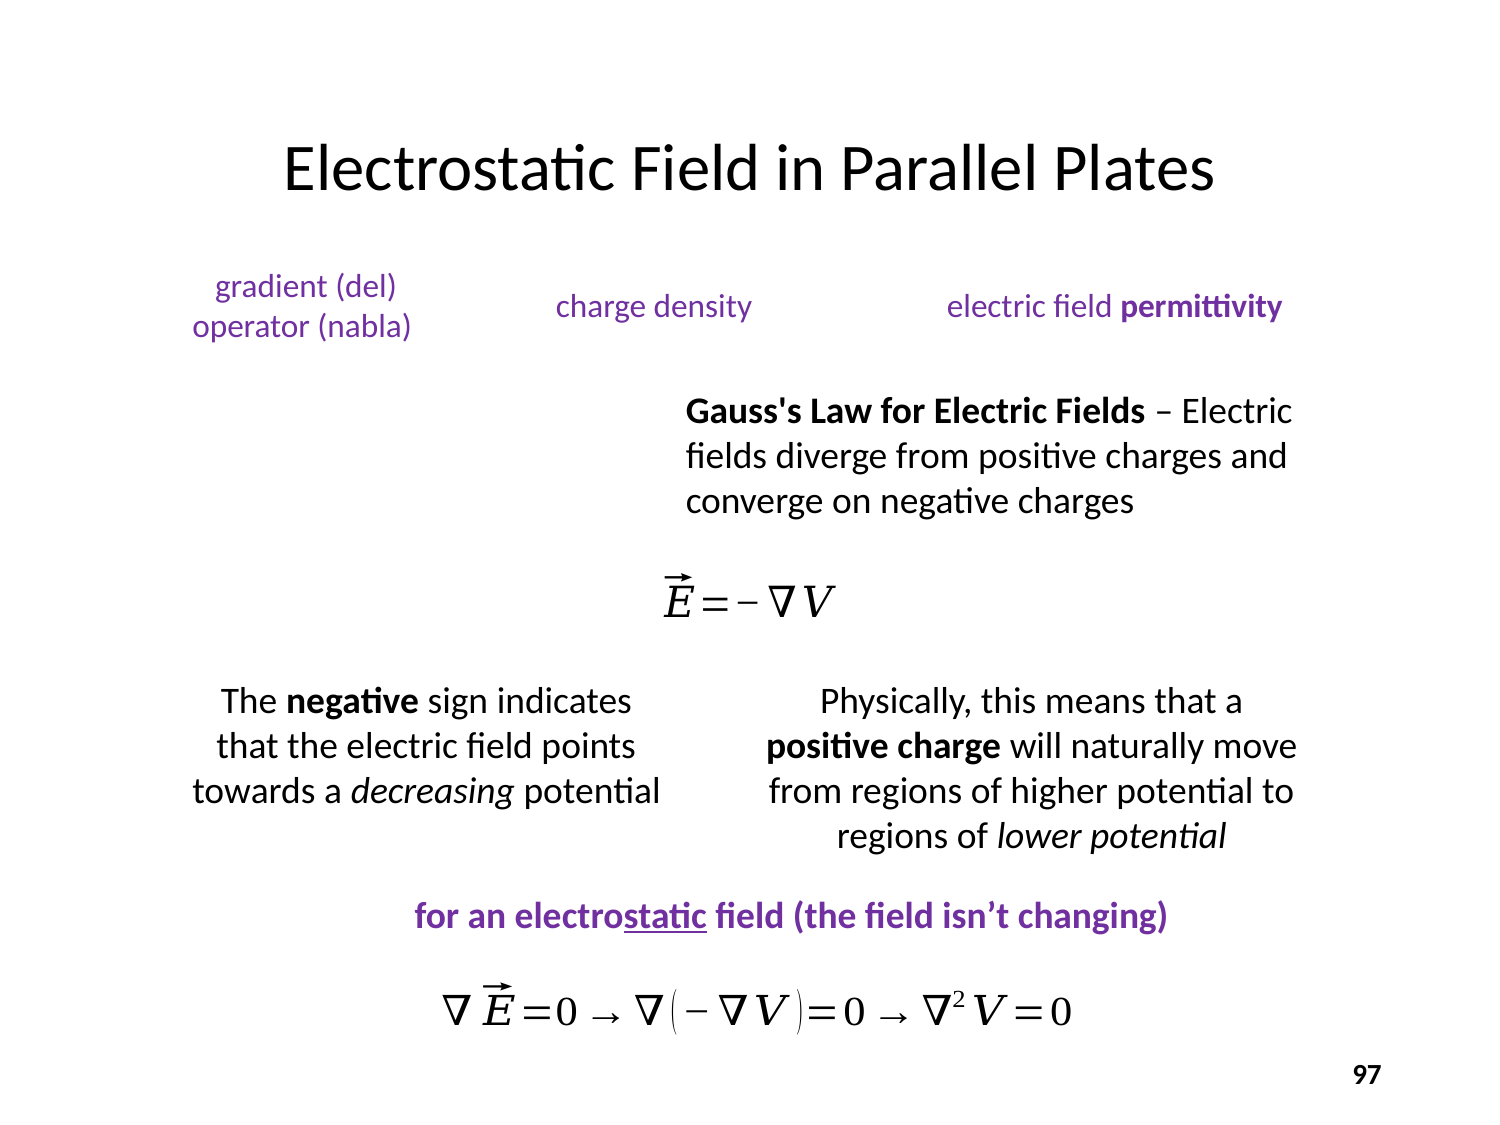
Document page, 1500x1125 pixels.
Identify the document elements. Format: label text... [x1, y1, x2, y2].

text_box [131, 256, 1369, 353]
slide_number 97 [1059, 1042, 1397, 1103]
text_box The negative sign indicates that the electric field points towards a decreasing potential [174, 668, 679, 819]
text_box Physically, this means that a positive charge will naturally move from regions of higher potential to regions of lower potential [746, 668, 1318, 864]
text_box Gauss's Law for Electric Fields – Electric fields diverge from positive charges and converge on negative charges [671, 378, 1309, 528]
title Electrostatic Field in Parallel Plates [103, 59, 1397, 278]
